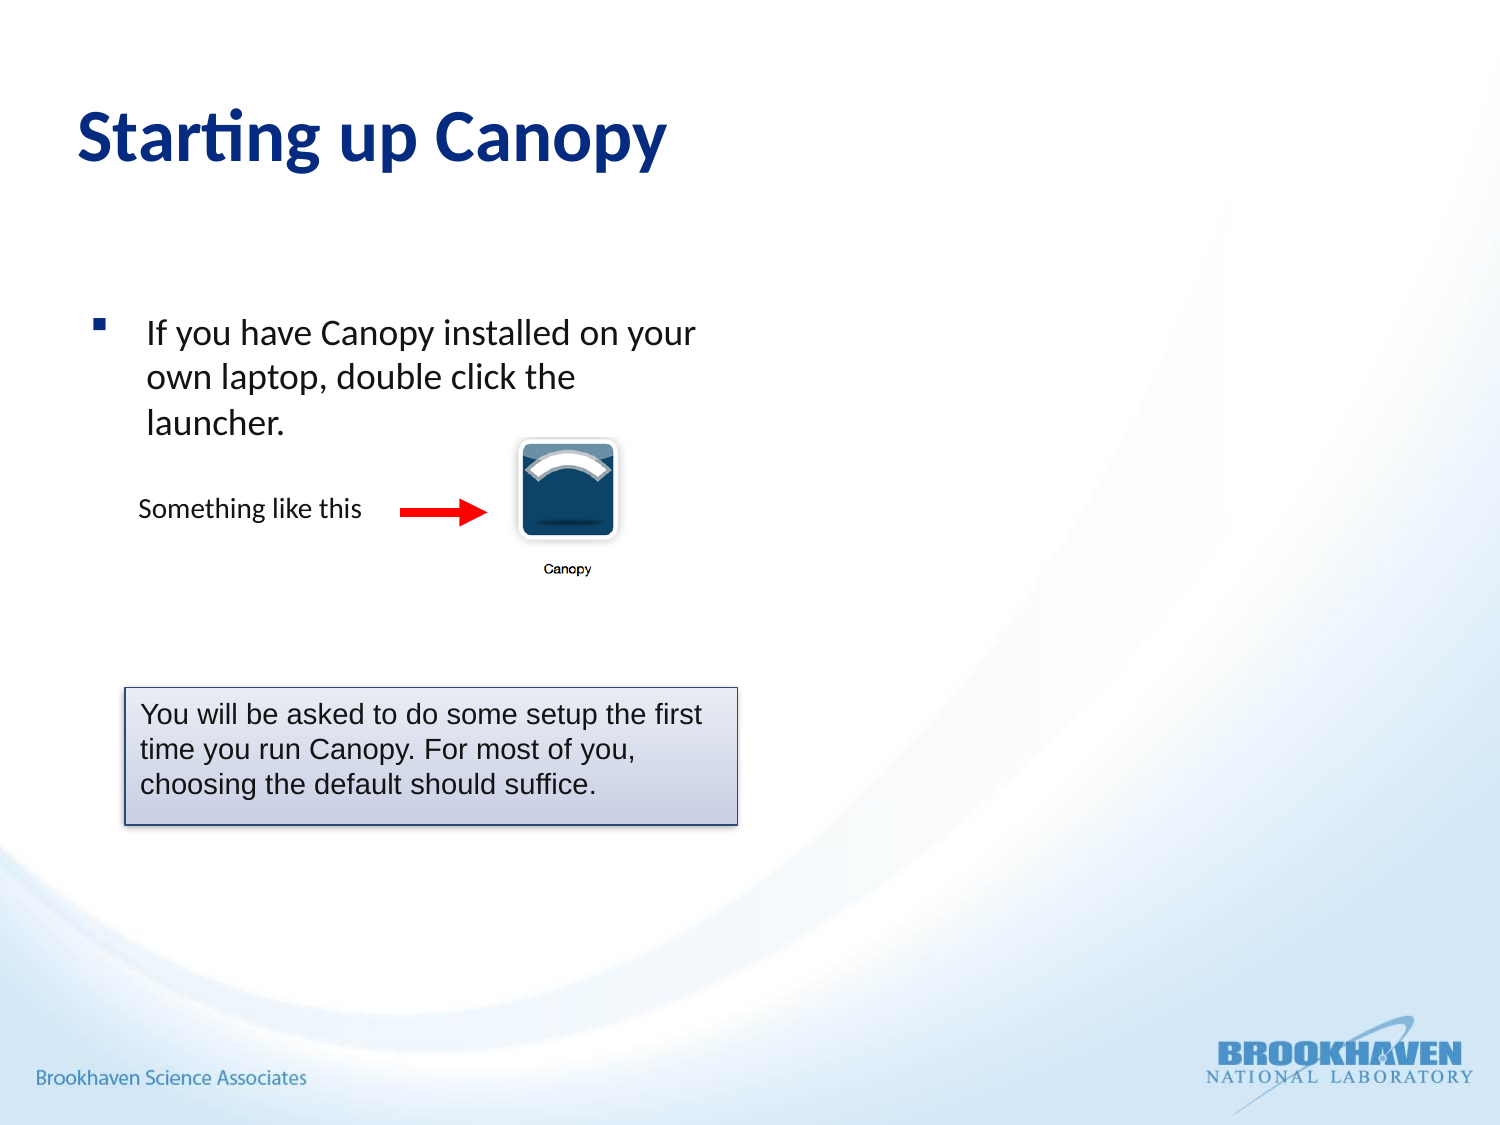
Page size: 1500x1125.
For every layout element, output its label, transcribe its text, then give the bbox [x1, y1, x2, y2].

list If you have Canopy installed on your own laptop, double click the launcher. Something like this [75, 299, 738, 938]
picture [0, 0, 1500, 1125]
list You will be asked to do some setup the first time you run Canopy. For most of you, choosing the default should suffice. [124, 687, 738, 826]
title Starting up Canopy [62, 50, 1438, 229]
